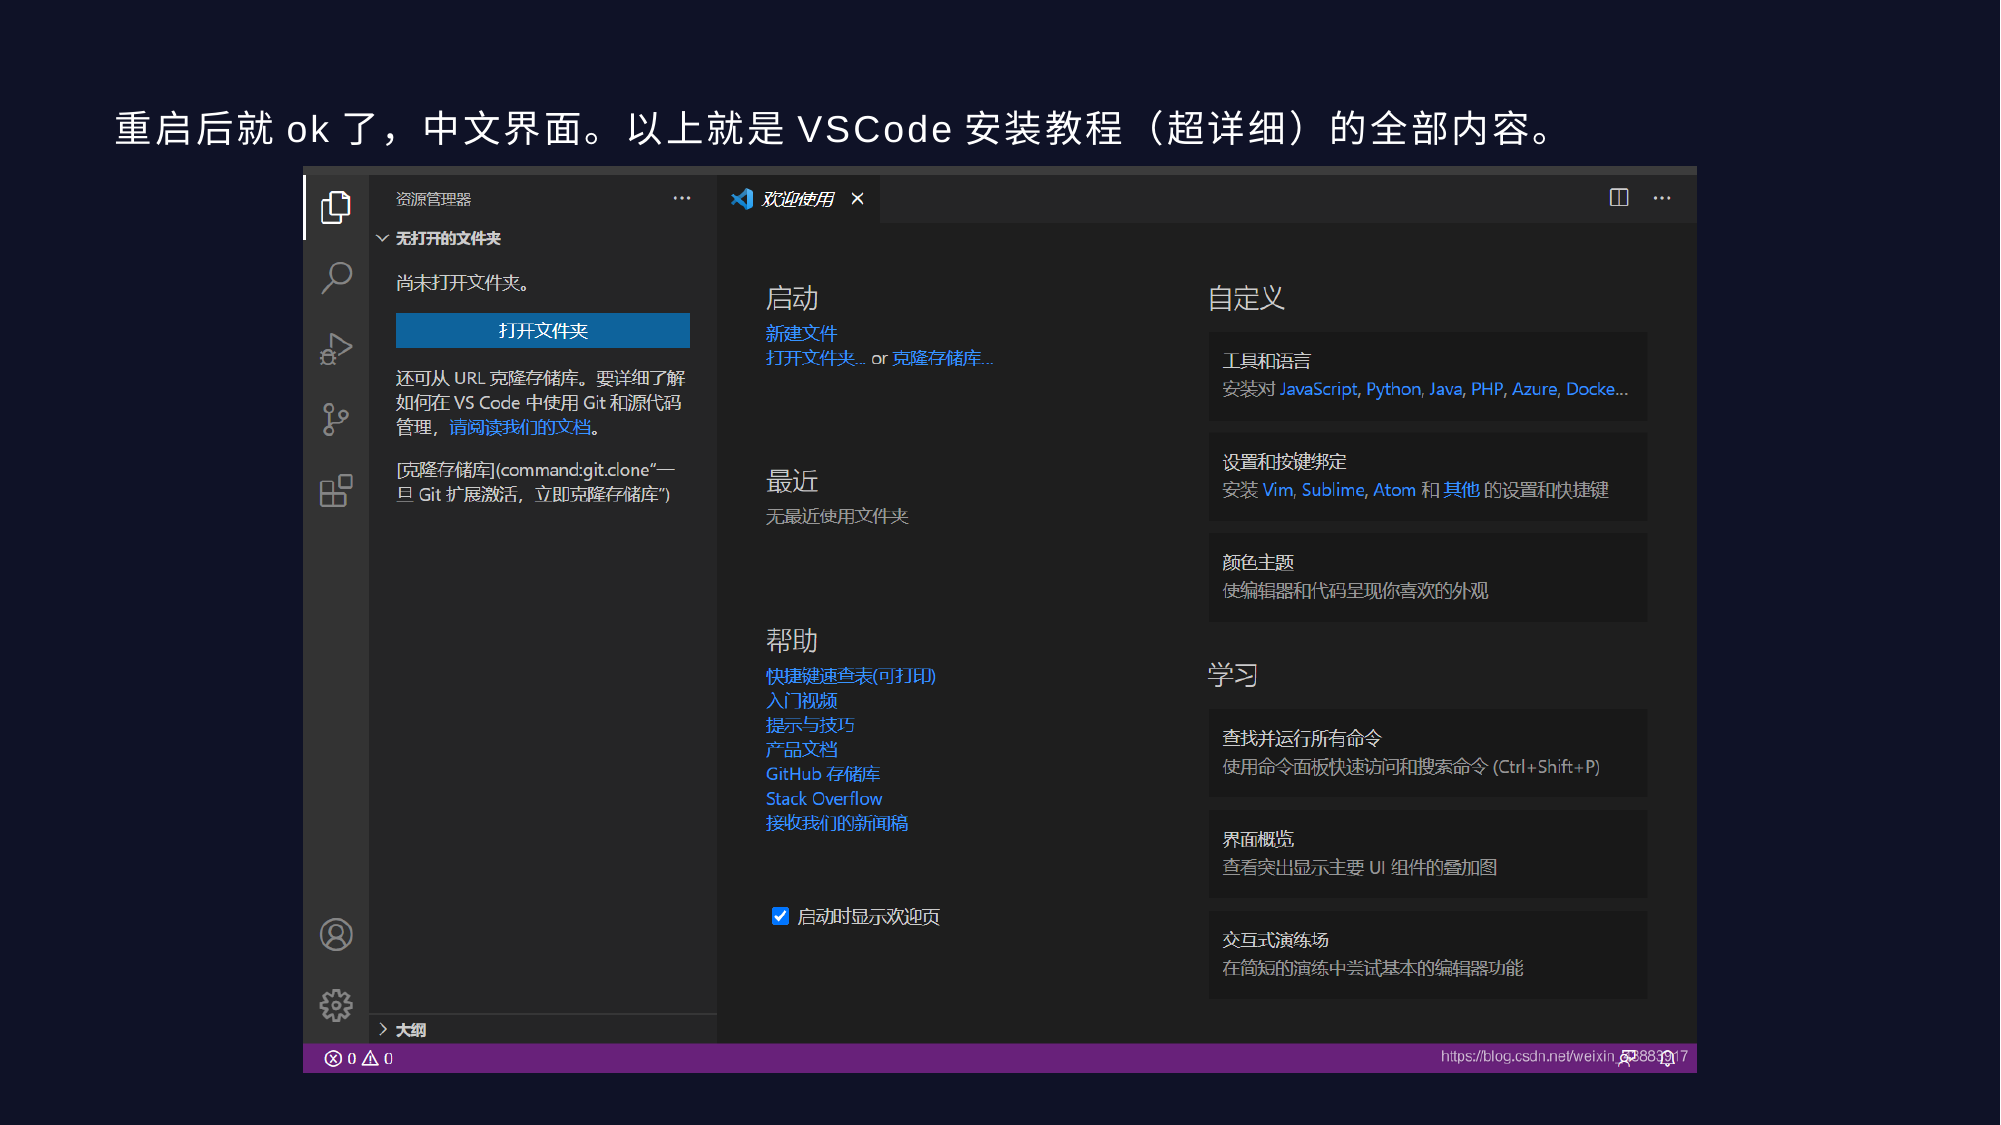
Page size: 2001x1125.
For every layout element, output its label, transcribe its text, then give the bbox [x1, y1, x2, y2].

list 重启后就ok了，中文界面。以上就是VSCode安装教程（超详细）的全部内容。 [100, 83, 1900, 865]
picture [303, 166, 1697, 1073]
